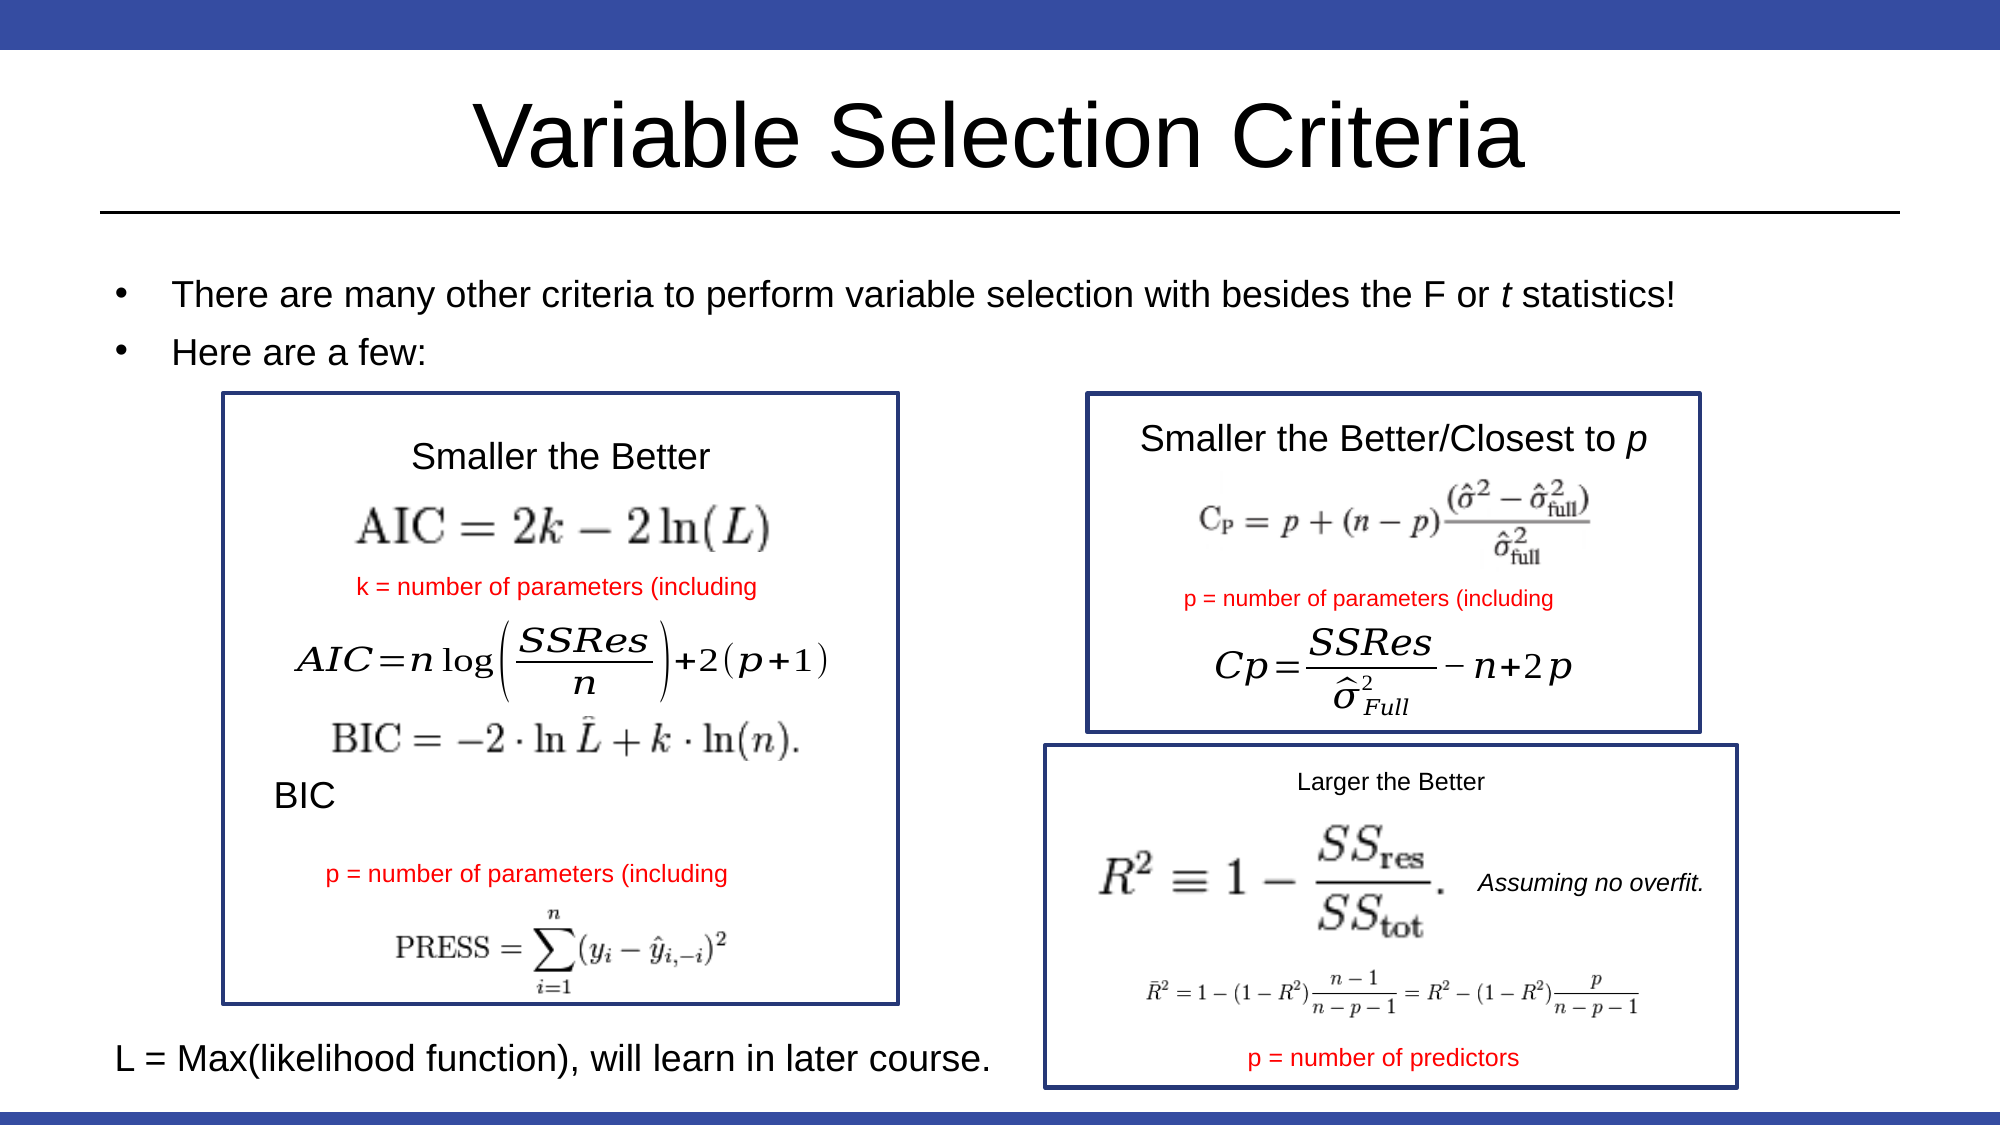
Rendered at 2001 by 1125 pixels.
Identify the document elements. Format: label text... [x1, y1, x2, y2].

list There are many other criteria to perform variable selection with besides the F or t statistics! Here are a few: [99, 262, 1900, 368]
text_box [221, 391, 900, 1006]
picture [315, 716, 807, 761]
text_box p = number of predictors [1232, 1034, 1550, 1080]
text_box L = Max(likelihood function), will learn in later course. [99, 1026, 1021, 1088]
picture [1138, 959, 1644, 1025]
text_box [1085, 391, 1702, 734]
picture [394, 906, 728, 1001]
picture [1193, 471, 1594, 572]
text_box [1043, 743, 1739, 1090]
picture [329, 495, 792, 552]
title Variable Selection Criteria [99, 37, 1900, 225]
picture [1087, 812, 1452, 951]
